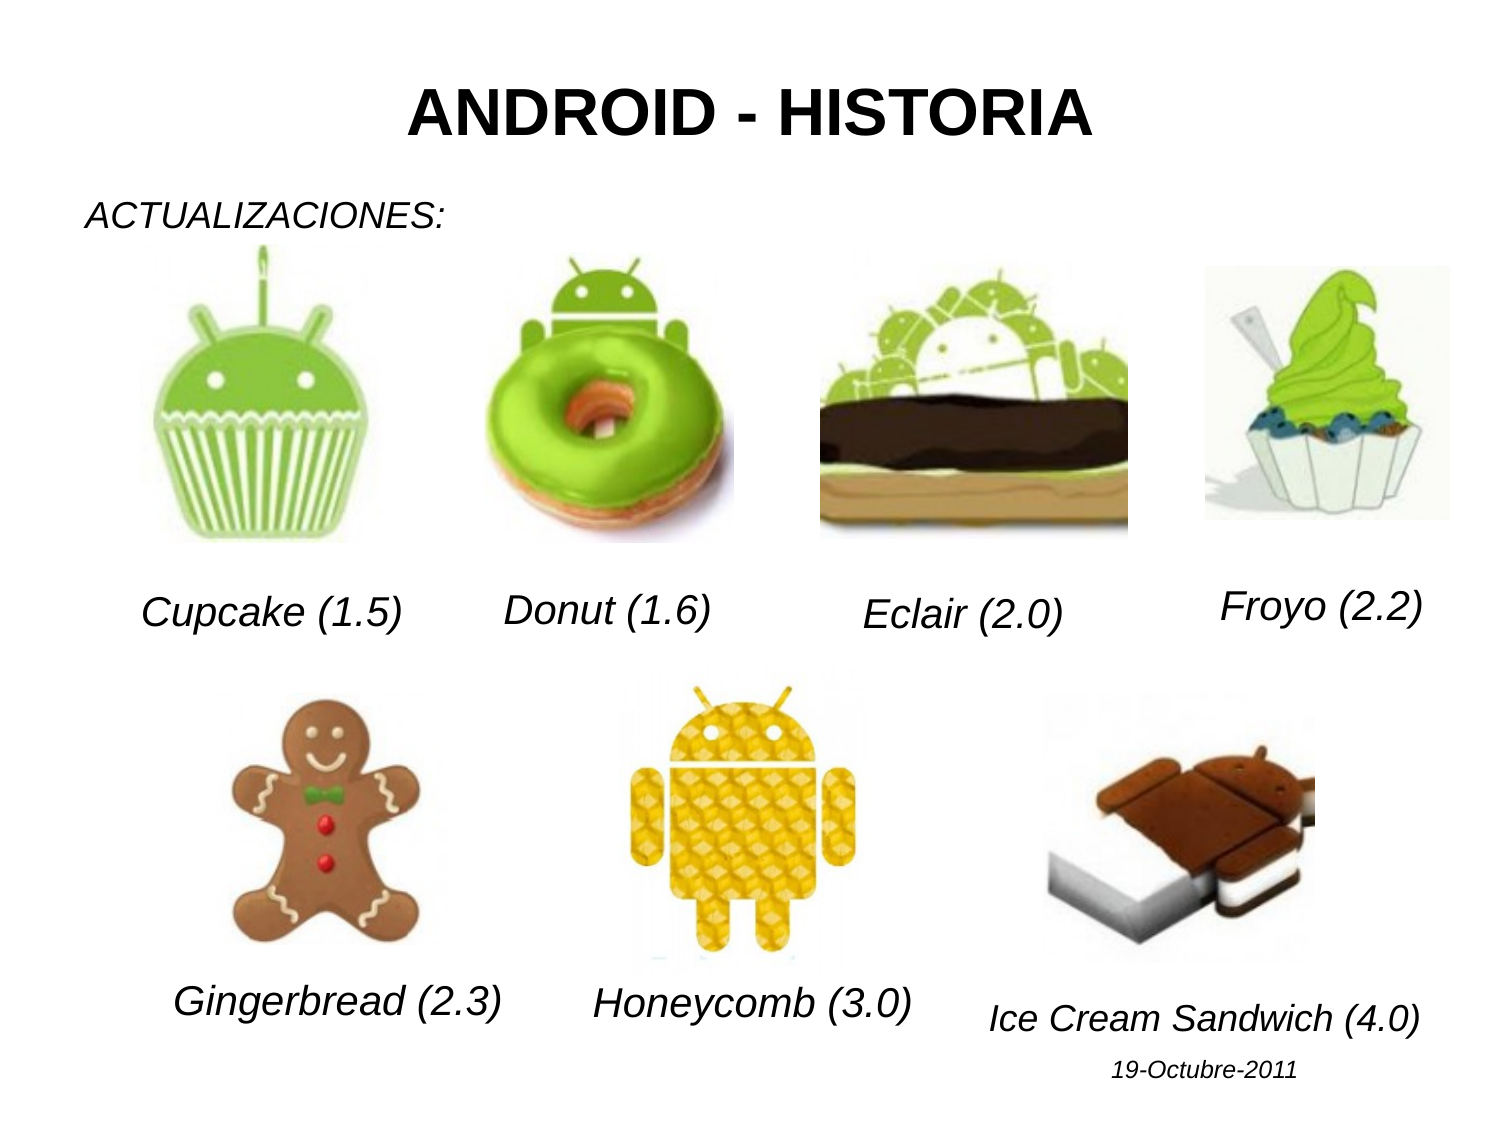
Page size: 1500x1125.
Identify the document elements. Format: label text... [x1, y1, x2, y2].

picture [1204, 266, 1450, 520]
text_box Donut (1.6) [488, 550, 742, 641]
picture [483, 251, 735, 543]
title ANDROID - HISTORIA [76, 33, 1425, 185]
text_box Froyo (2.2) [1204, 546, 1457, 637]
picture [820, 243, 1129, 540]
text_box Gingerbread (2.3) [158, 941, 549, 1032]
picture [209, 692, 449, 946]
picture [139, 243, 385, 543]
text_box Ice Cream Sandwich (4.0) 19-Octubre-2011 [947, 963, 1463, 1091]
text_box Eclair (2.0) [847, 554, 1102, 645]
text_box Cupcake (1.5) [126, 551, 458, 642]
text_box Honeycomb (3.0) [577, 968, 940, 1034]
picture [1043, 692, 1315, 963]
text_box ACTUALIZACIONES: [70, 160, 485, 244]
picture [619, 661, 868, 974]
